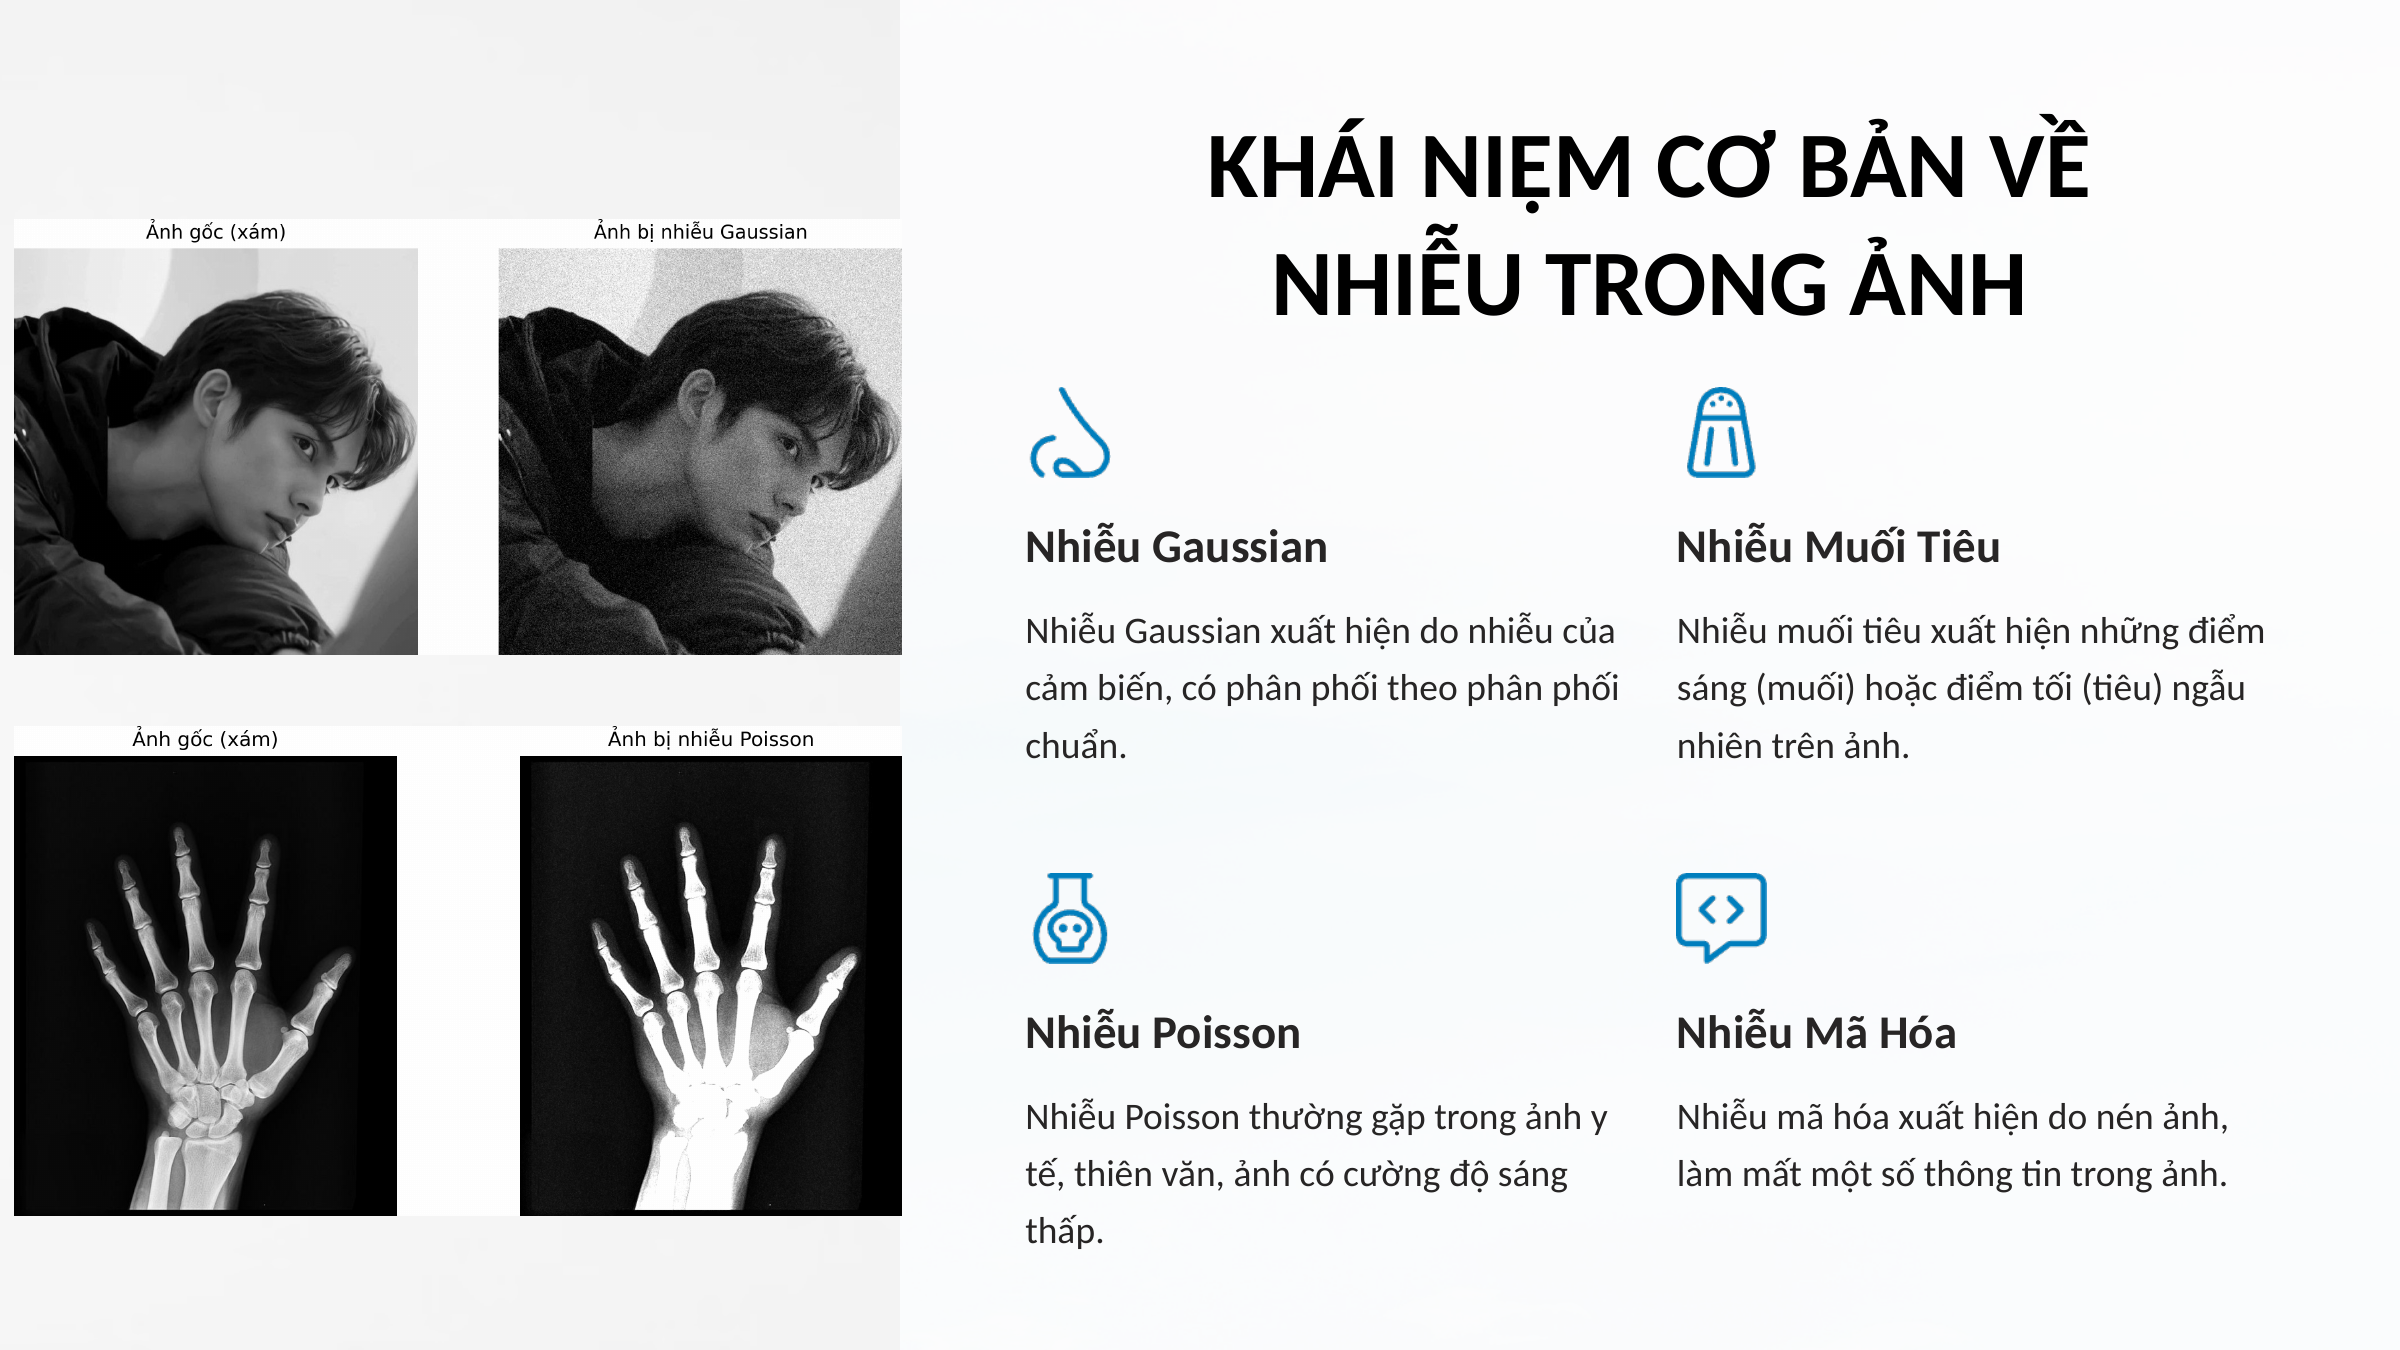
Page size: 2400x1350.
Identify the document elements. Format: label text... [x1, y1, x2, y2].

text_box KHÁI NIỆM CƠ BẢN VỀ NHIỄU TRONG ẢNH [1025, 98, 2275, 335]
picture [1039, 878, 1101, 958]
text_box Nhiễu Muối Tiêu [1676, 513, 2148, 573]
picture [1676, 873, 1767, 964]
picture [1676, 387, 1767, 478]
text_box Nhiễu Poisson thường gặp trong ảnh y tế, thiên văn, ảnh có cường độ sáng thấp. [1025, 1079, 1623, 1252]
picture [1025, 387, 1116, 478]
text_box Nhiễu Gaussian xuất hiện do nhiễu của cảm biến, có phân phối theo phân phối chuẩn. [1025, 593, 1623, 766]
text_box Nhiễu muối tiêu xuất hiện những điểm sáng (muối) hoặc điểm tối (tiêu) ngẫu nhiên trên ảnh. [1676, 593, 2275, 766]
text_box Nhiễu Poisson [1025, 999, 1497, 1058]
picture [0, 0, 902, 1350]
picture [1693, 420, 1750, 472]
text_box Nhiễu Mã Hóa [1676, 999, 2148, 1058]
picture [1676, 873, 1684, 881]
text_box Nhiễu Gaussian [1025, 513, 1497, 573]
picture [1059, 464, 1075, 472]
text_box Nhiễu mã hóa xuất hiện do nén ảnh, làm mất một số thông tin trong ảnh. [1676, 1079, 2275, 1252]
picture [1703, 393, 1740, 415]
picture [1025, 873, 1116, 964]
picture [1681, 878, 1761, 954]
